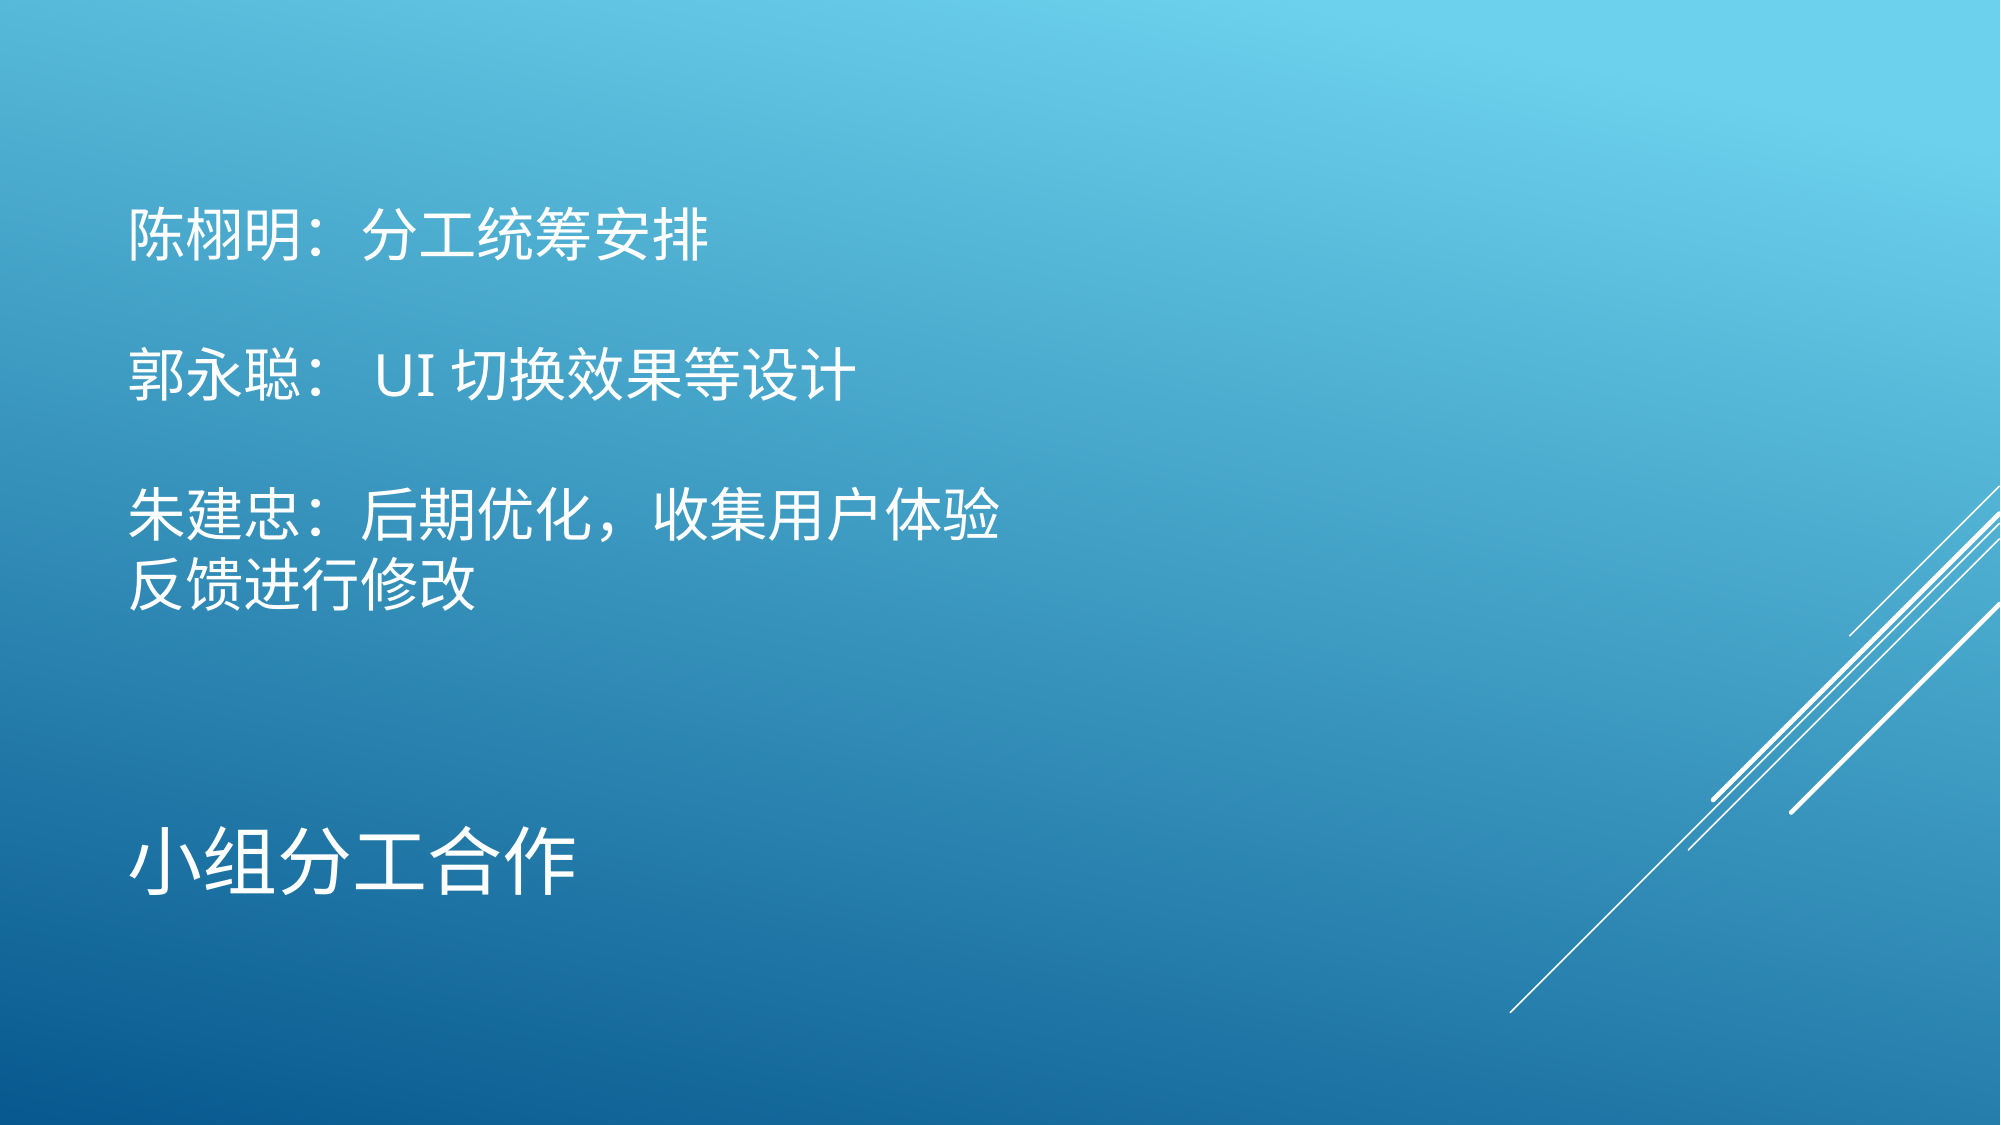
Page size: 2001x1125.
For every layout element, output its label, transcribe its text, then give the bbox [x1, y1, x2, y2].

title 小组分工合作 [112, 736, 1513, 984]
text_box 陈栩明：分工统筹安排 郭永聪：UI切换效果等设计 朱建忠：后期优化，收集用户体验反馈进行修改 [112, 190, 1022, 626]
